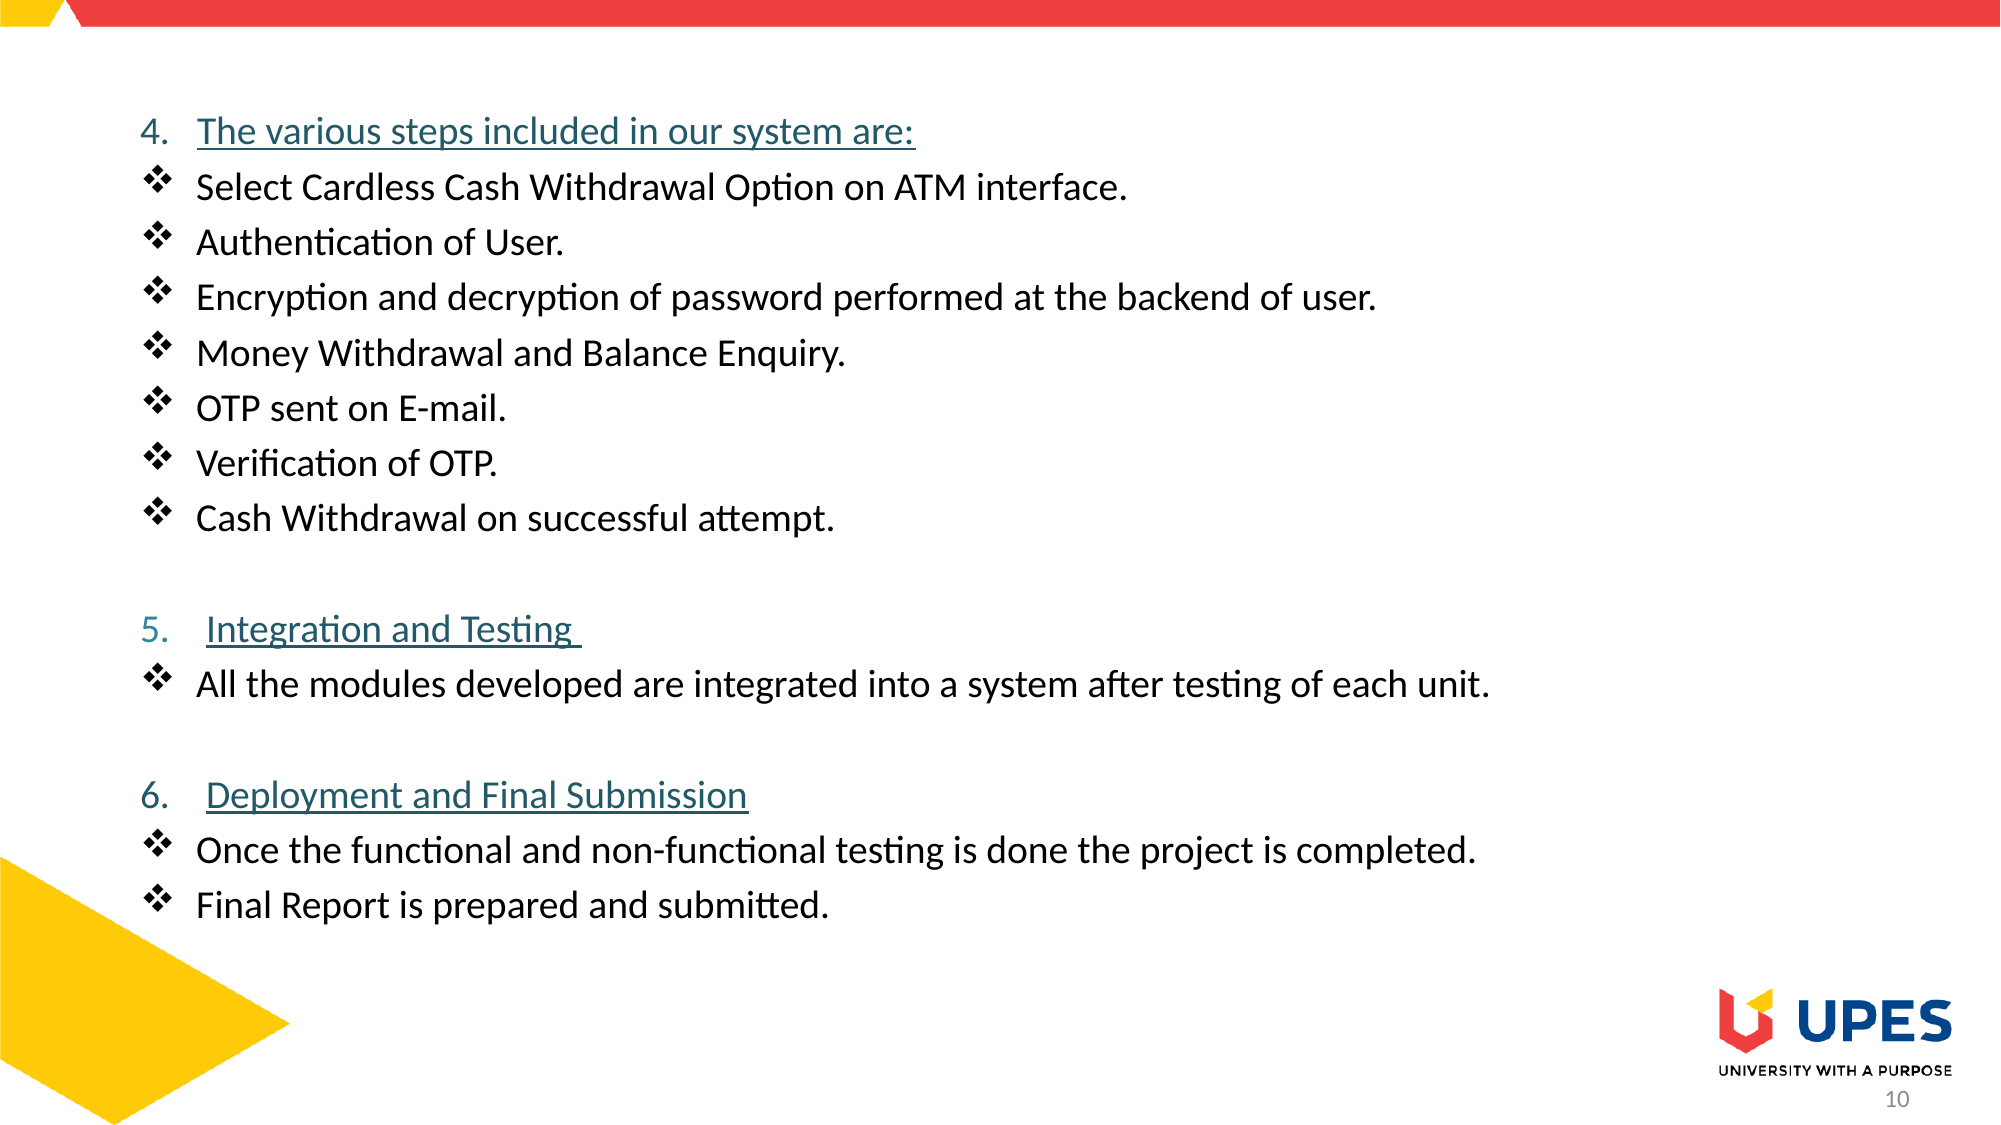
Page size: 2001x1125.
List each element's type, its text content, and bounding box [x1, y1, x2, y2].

picture [0, 0, 2001, 1125]
list 4. The various steps included in our system are: Select Cardless Cash Withdrawal Option on ATM interface. Authentication of User. Encryption and decryption of password performed at the backend of user. Money Withdrawal and Balance Enquiry. OTP sent on E-mail. Verification of OTP. Cash Withdrawal on successful attempt. 5. Integration and Testing All the modules developed are integrated into a system after testing of each unit. 6. Deployment and Final Submission Once the functional and non-functional testing is done the project is completed. Final Report is prepared and submitted. [125, 97, 1925, 1030]
